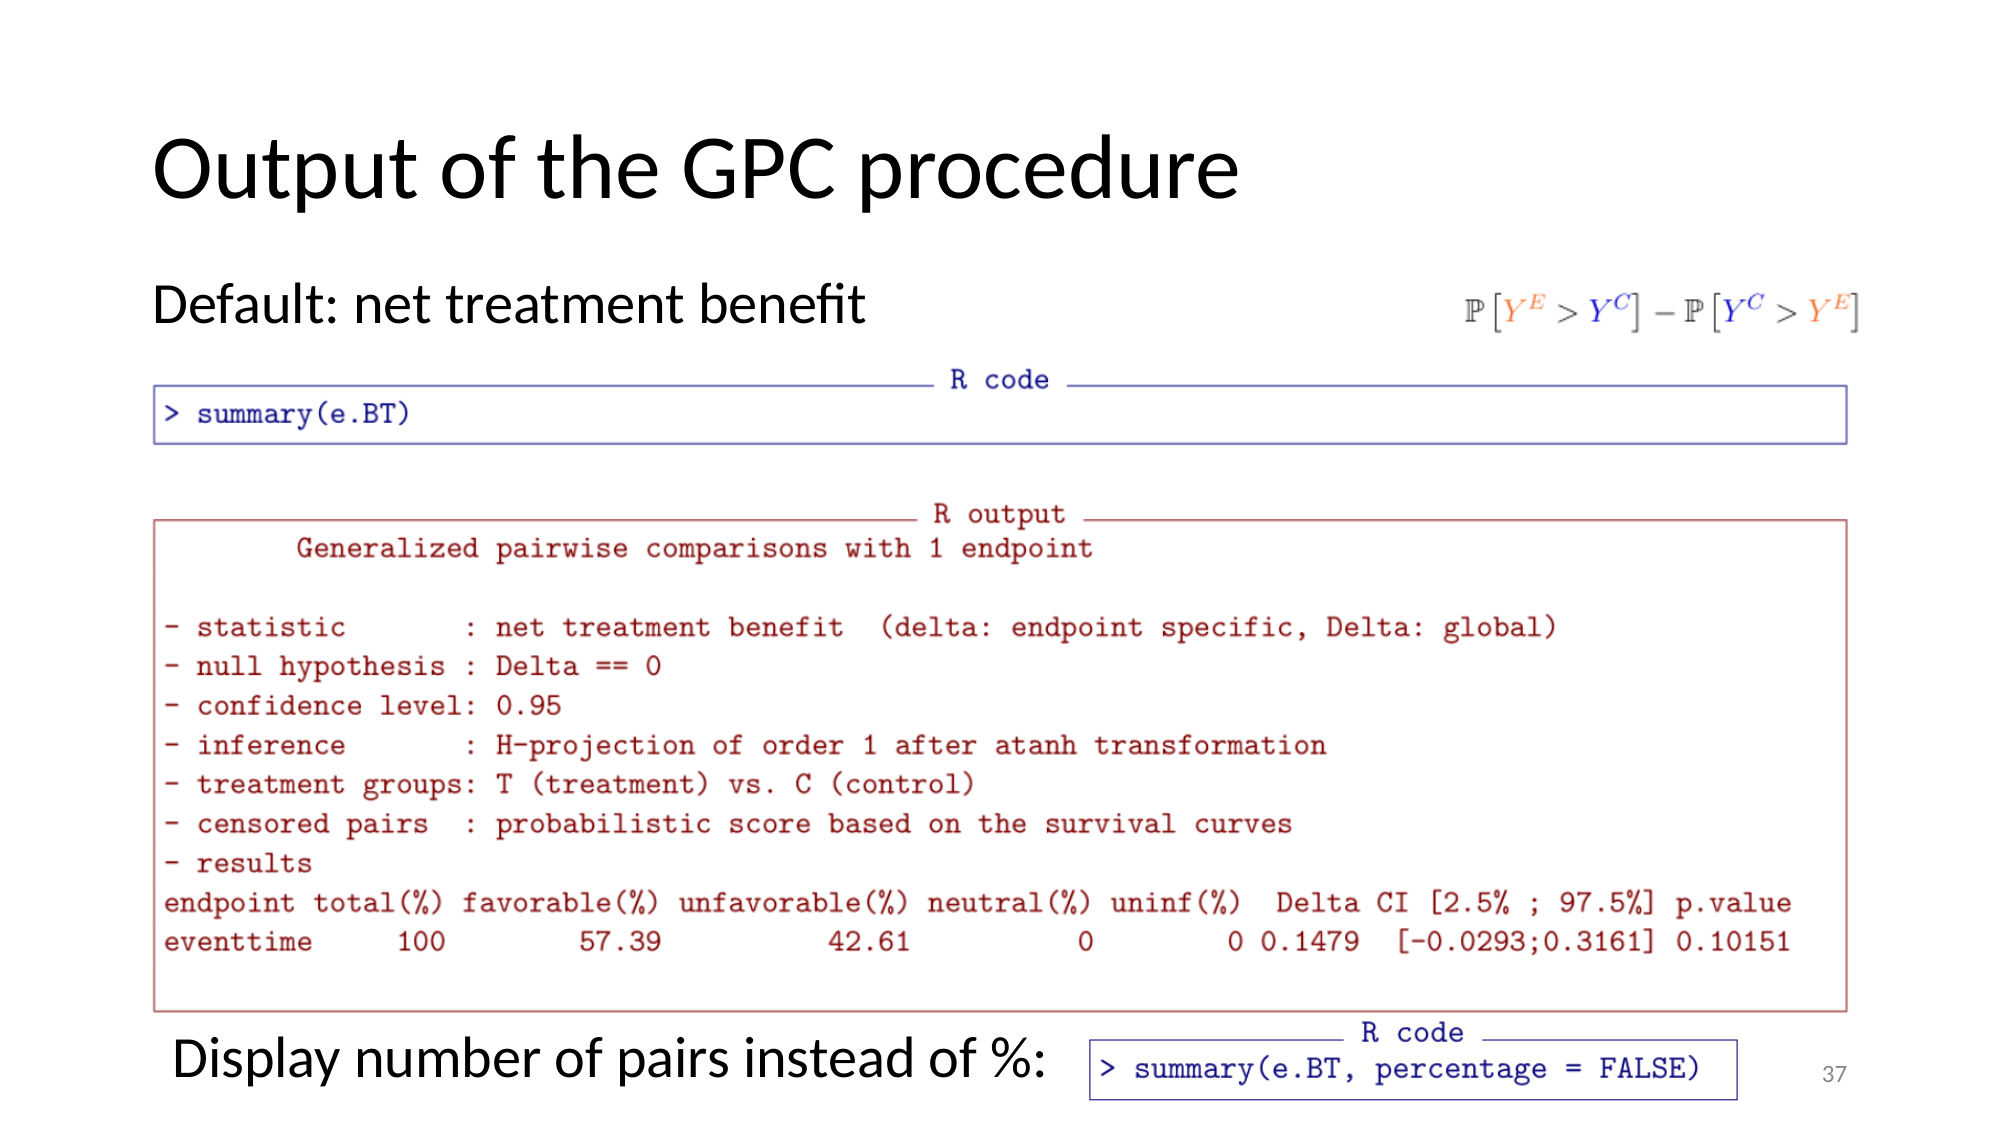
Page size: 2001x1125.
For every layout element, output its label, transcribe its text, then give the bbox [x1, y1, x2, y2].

picture [128, 350, 1872, 1107]
list Default: net treatment benefit [137, 266, 1863, 347]
picture [1452, 279, 1874, 349]
title Output of the GPC procedure [137, 59, 1863, 266]
list Display number of pairs instead of %: [157, 1019, 1883, 1119]
